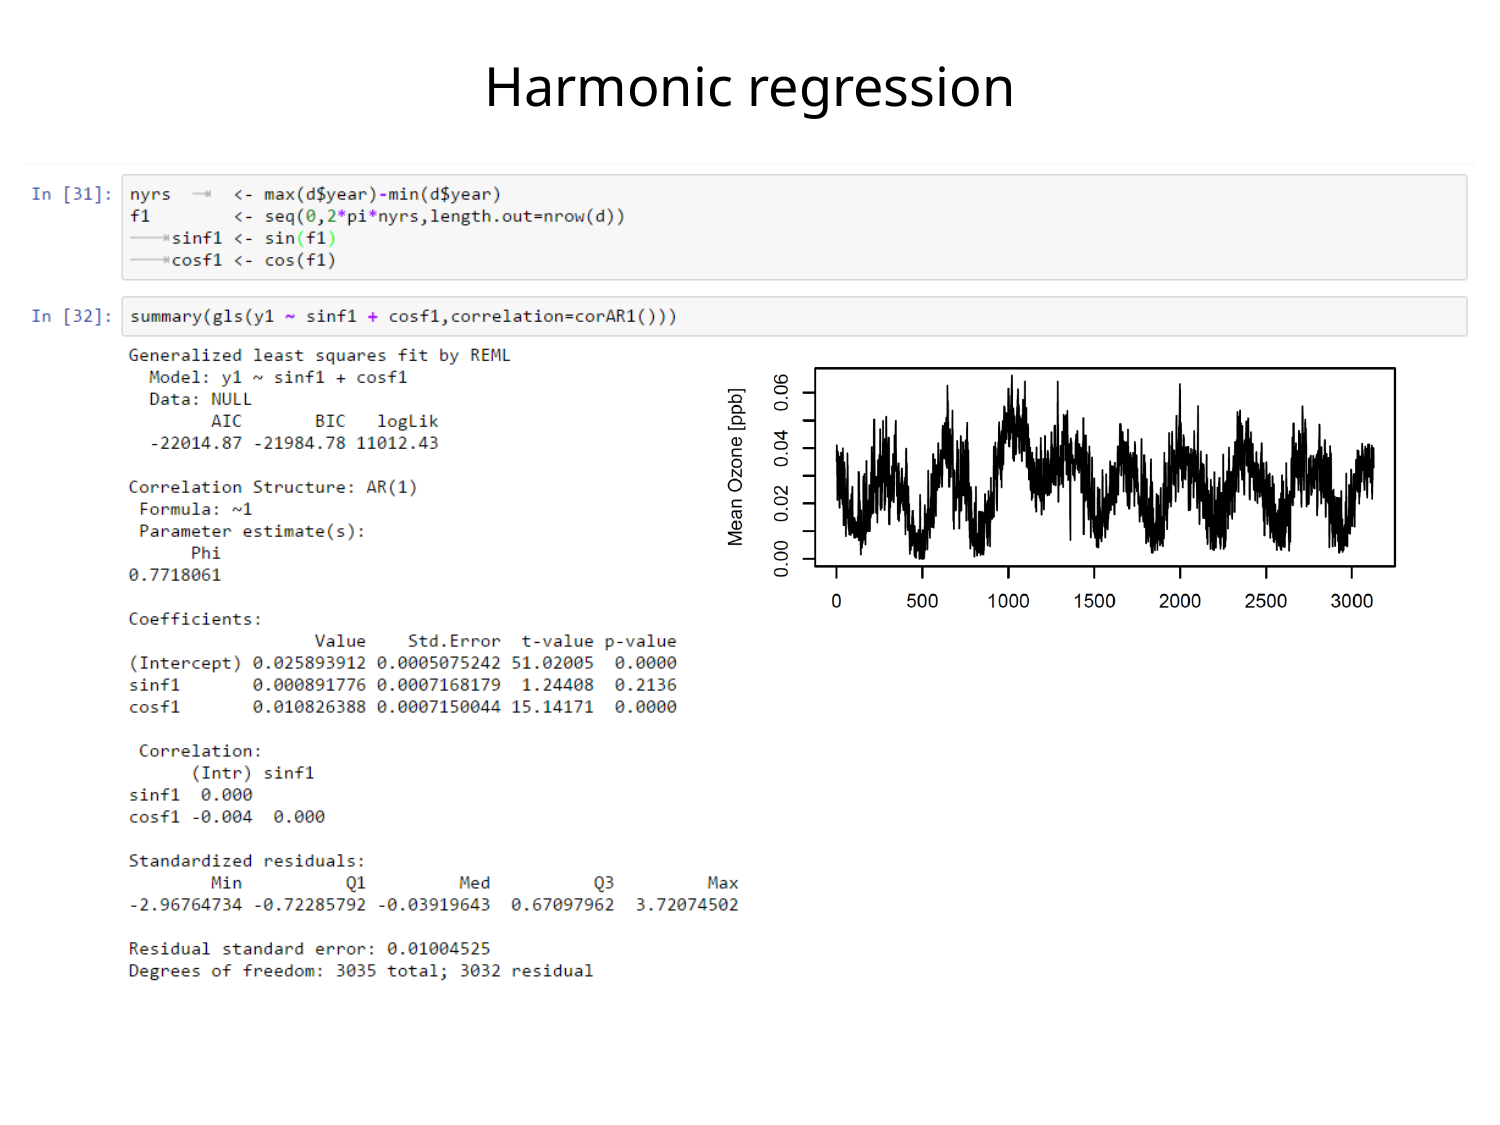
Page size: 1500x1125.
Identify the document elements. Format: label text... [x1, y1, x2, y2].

title Harmonic regression [75, 45, 1425, 125]
picture [24, 162, 1476, 991]
